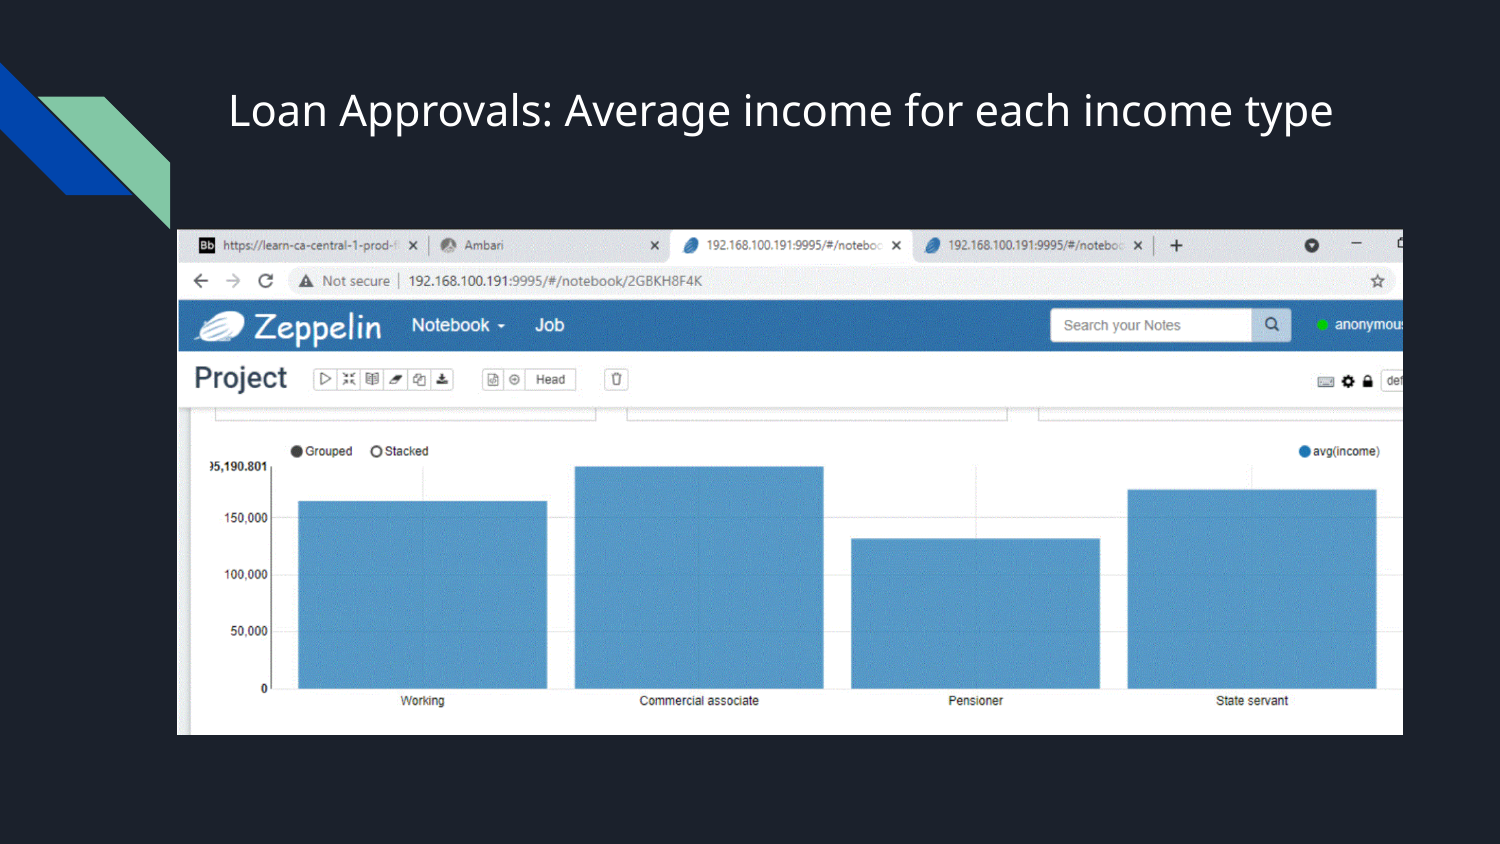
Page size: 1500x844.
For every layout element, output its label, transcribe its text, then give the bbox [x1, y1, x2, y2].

title Loan Approvals: Average income for each income type [212, 64, 1368, 215]
picture [177, 227, 1403, 735]
